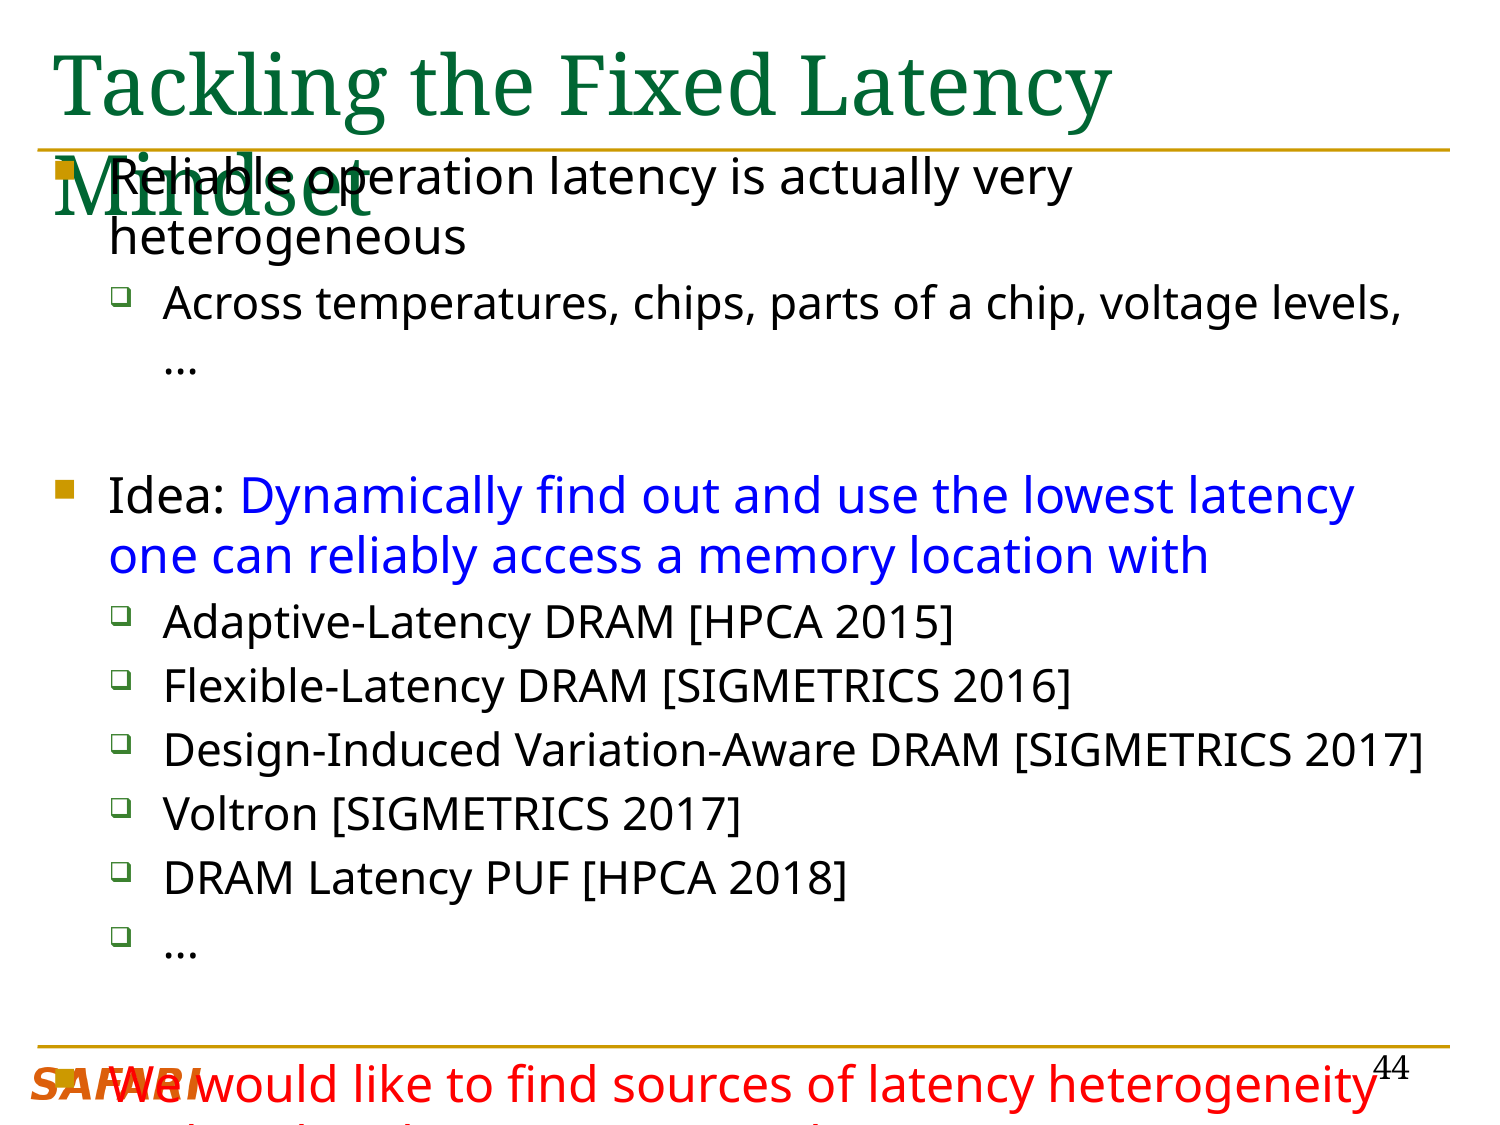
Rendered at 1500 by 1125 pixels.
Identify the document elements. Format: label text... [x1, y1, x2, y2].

title Tackling the Fixed Latency Mindset [37, 24, 1451, 136]
picture [29, 1058, 207, 1110]
list Reliable operation latency is actually very heterogeneous Across temperatures, chips, parts of a chip, voltage levels, … Idea: Dynamically find out and use the lowest latency one can reliably access a memory location with Adaptive-Latency DRAM [HPCA 2015] Flexible-Latency DRAM [SIGMETRICS 2016] Design-Induced Variation-Aware DRAM [SIGMETRICS 2017] Voltron [SIGMETRICS 2017] DRAM Latency PUF [HPCA 2018] ... We would like to find sources of latency heterogeneity and exploit them to minimize latency [37, 136, 1451, 938]
slide_number 44 [1074, 1023, 1426, 1100]
